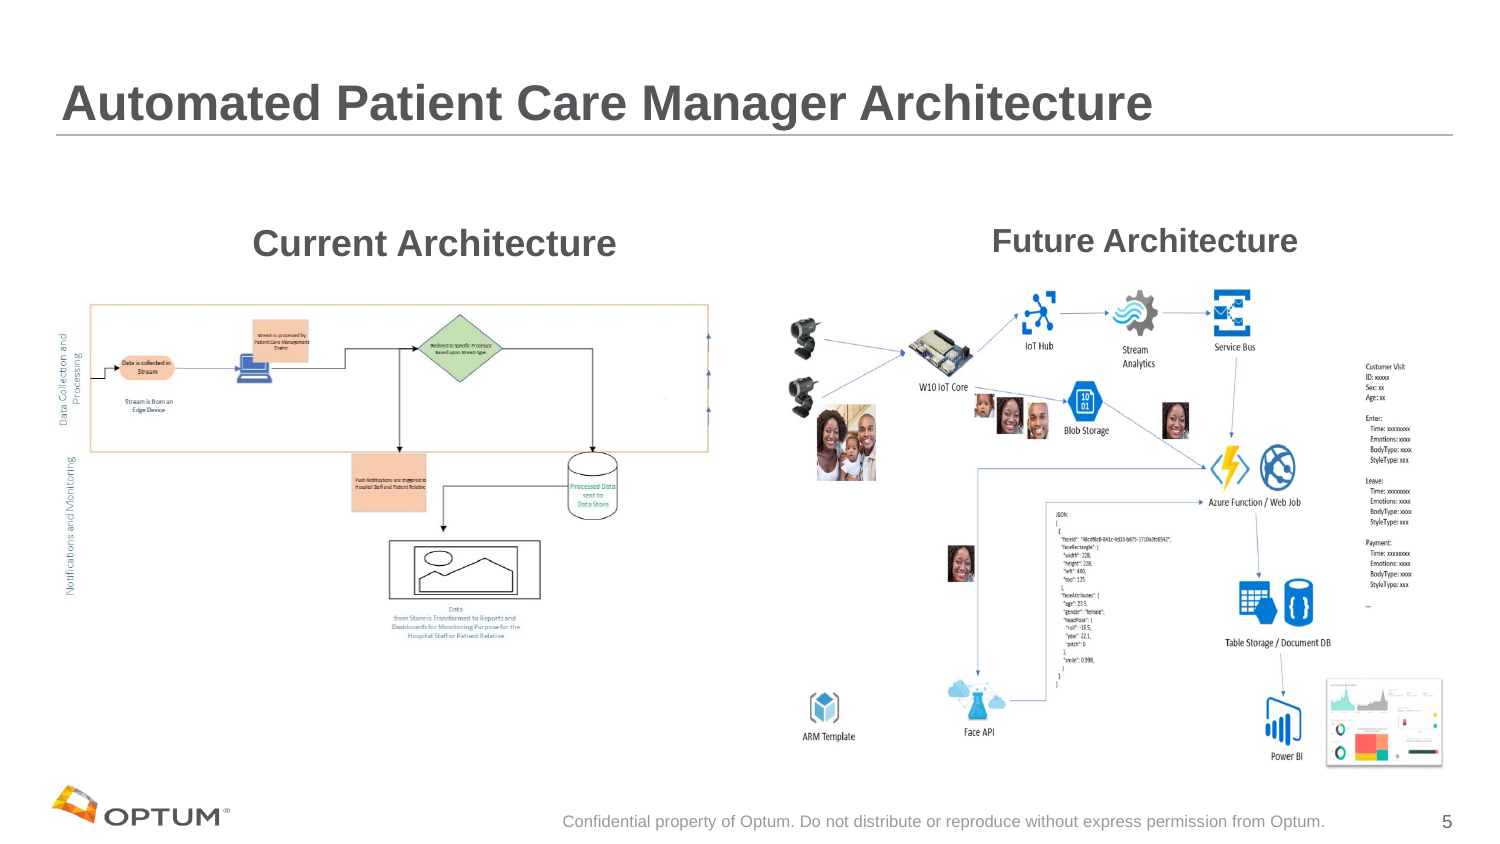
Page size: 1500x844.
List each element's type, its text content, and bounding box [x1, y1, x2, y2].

footer Confidential property of Optum. Do not distribute or reproduce without express permission from Optum. [508, 798, 1381, 844]
title Automated Patient Care Manager Architecture [60, 0, 1454, 132]
picture [763, 269, 1475, 780]
picture [46, 276, 734, 653]
picture [50, 783, 231, 826]
text_box Current Architecture [237, 212, 650, 272]
slide_number 5 [1385, 798, 1453, 844]
text_box Future Architecture [60, 221, 1453, 757]
